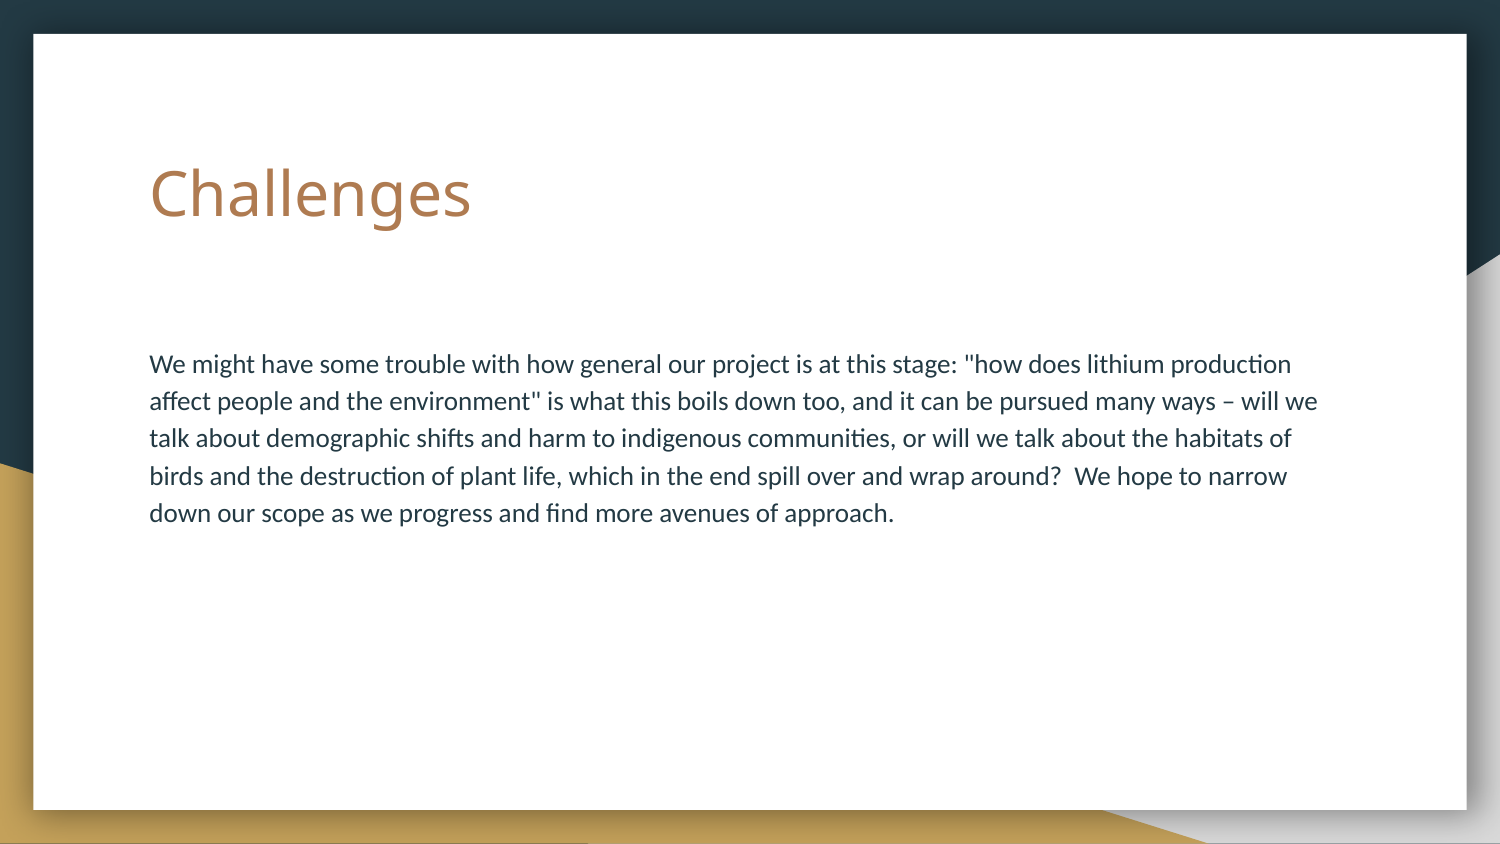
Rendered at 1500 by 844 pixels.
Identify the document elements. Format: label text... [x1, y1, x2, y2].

title Challenges [134, 138, 1366, 296]
list We might have some trouble with how general our project is at this stage: "how does lithium production affect people and the environment" is what this boils down too, and it can be pursued many ways – will we talk about demographic shifts and harm to indigenous communities, or will we talk about the habitats of birds and the destruction of plant life, which in the end spill over and wrap around? We hope to narrow down our scope as we progress and find more avenues of approach. [134, 326, 1366, 729]
